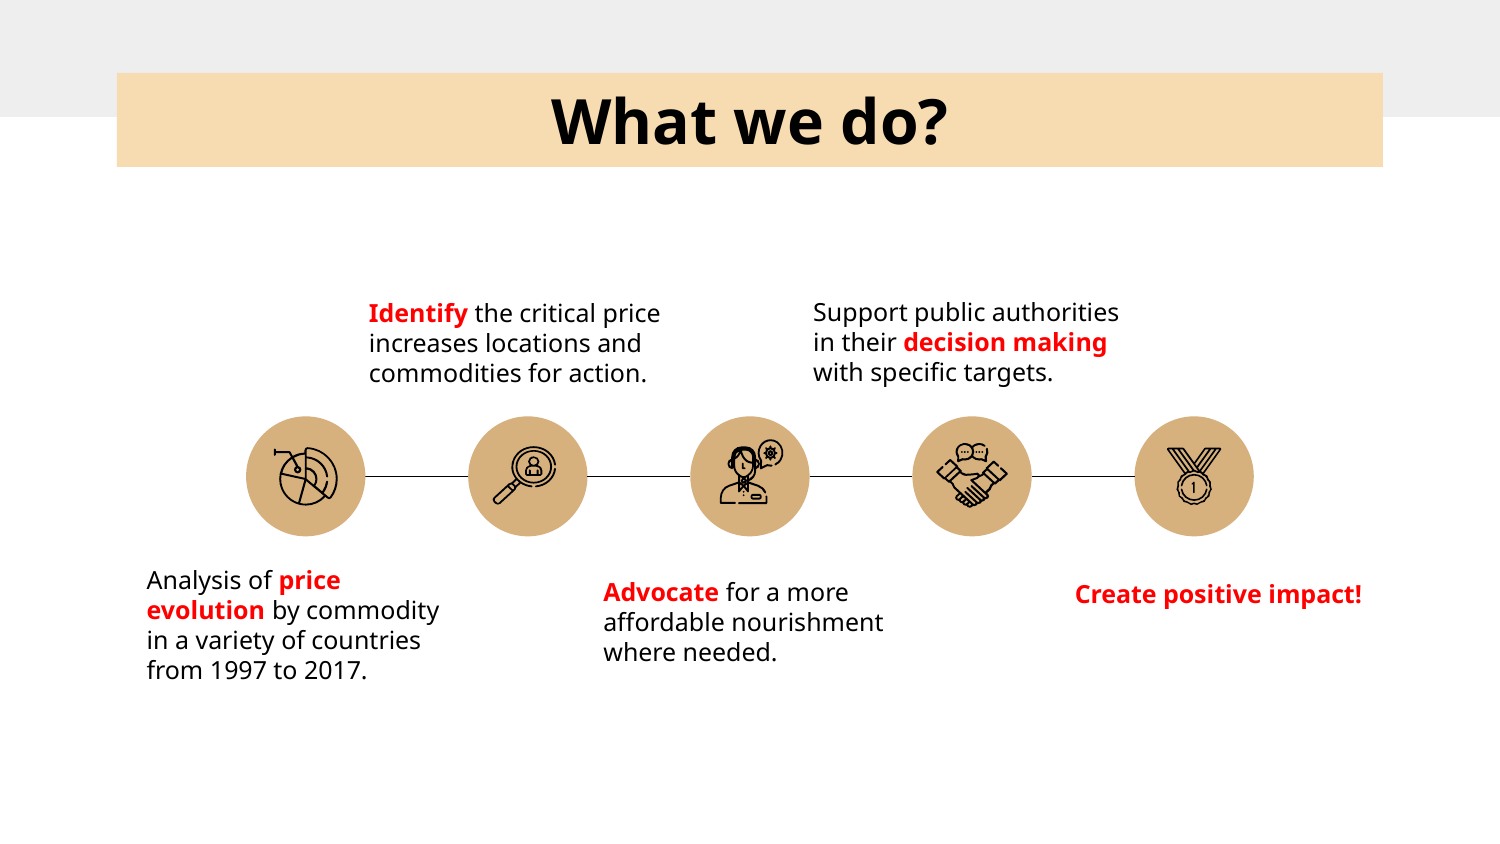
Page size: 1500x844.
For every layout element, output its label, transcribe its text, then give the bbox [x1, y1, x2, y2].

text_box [492, 445, 557, 505]
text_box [935, 442, 1009, 509]
text_box Advocate for a more affordable nourishment where needed. [588, 561, 912, 682]
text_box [719, 439, 785, 505]
text_box Analysis of price evolution by commodity in a variety of countries from 1997 to 2017. [131, 569, 480, 709]
text_box [273, 447, 338, 506]
text_box Support public authorities in their decision making with specific targets. [798, 290, 1146, 393]
text_box Create positive impact! [1059, 547, 1383, 641]
text_box Identify the critical price increases locations and commodities for action. [353, 282, 702, 403]
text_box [1166, 447, 1222, 506]
title What we do? [116, 72, 1383, 167]
text_box [468, 416, 588, 537]
text_box [246, 416, 366, 537]
text_box [690, 416, 810, 537]
text_box [912, 416, 1032, 537]
text_box [1134, 416, 1254, 537]
